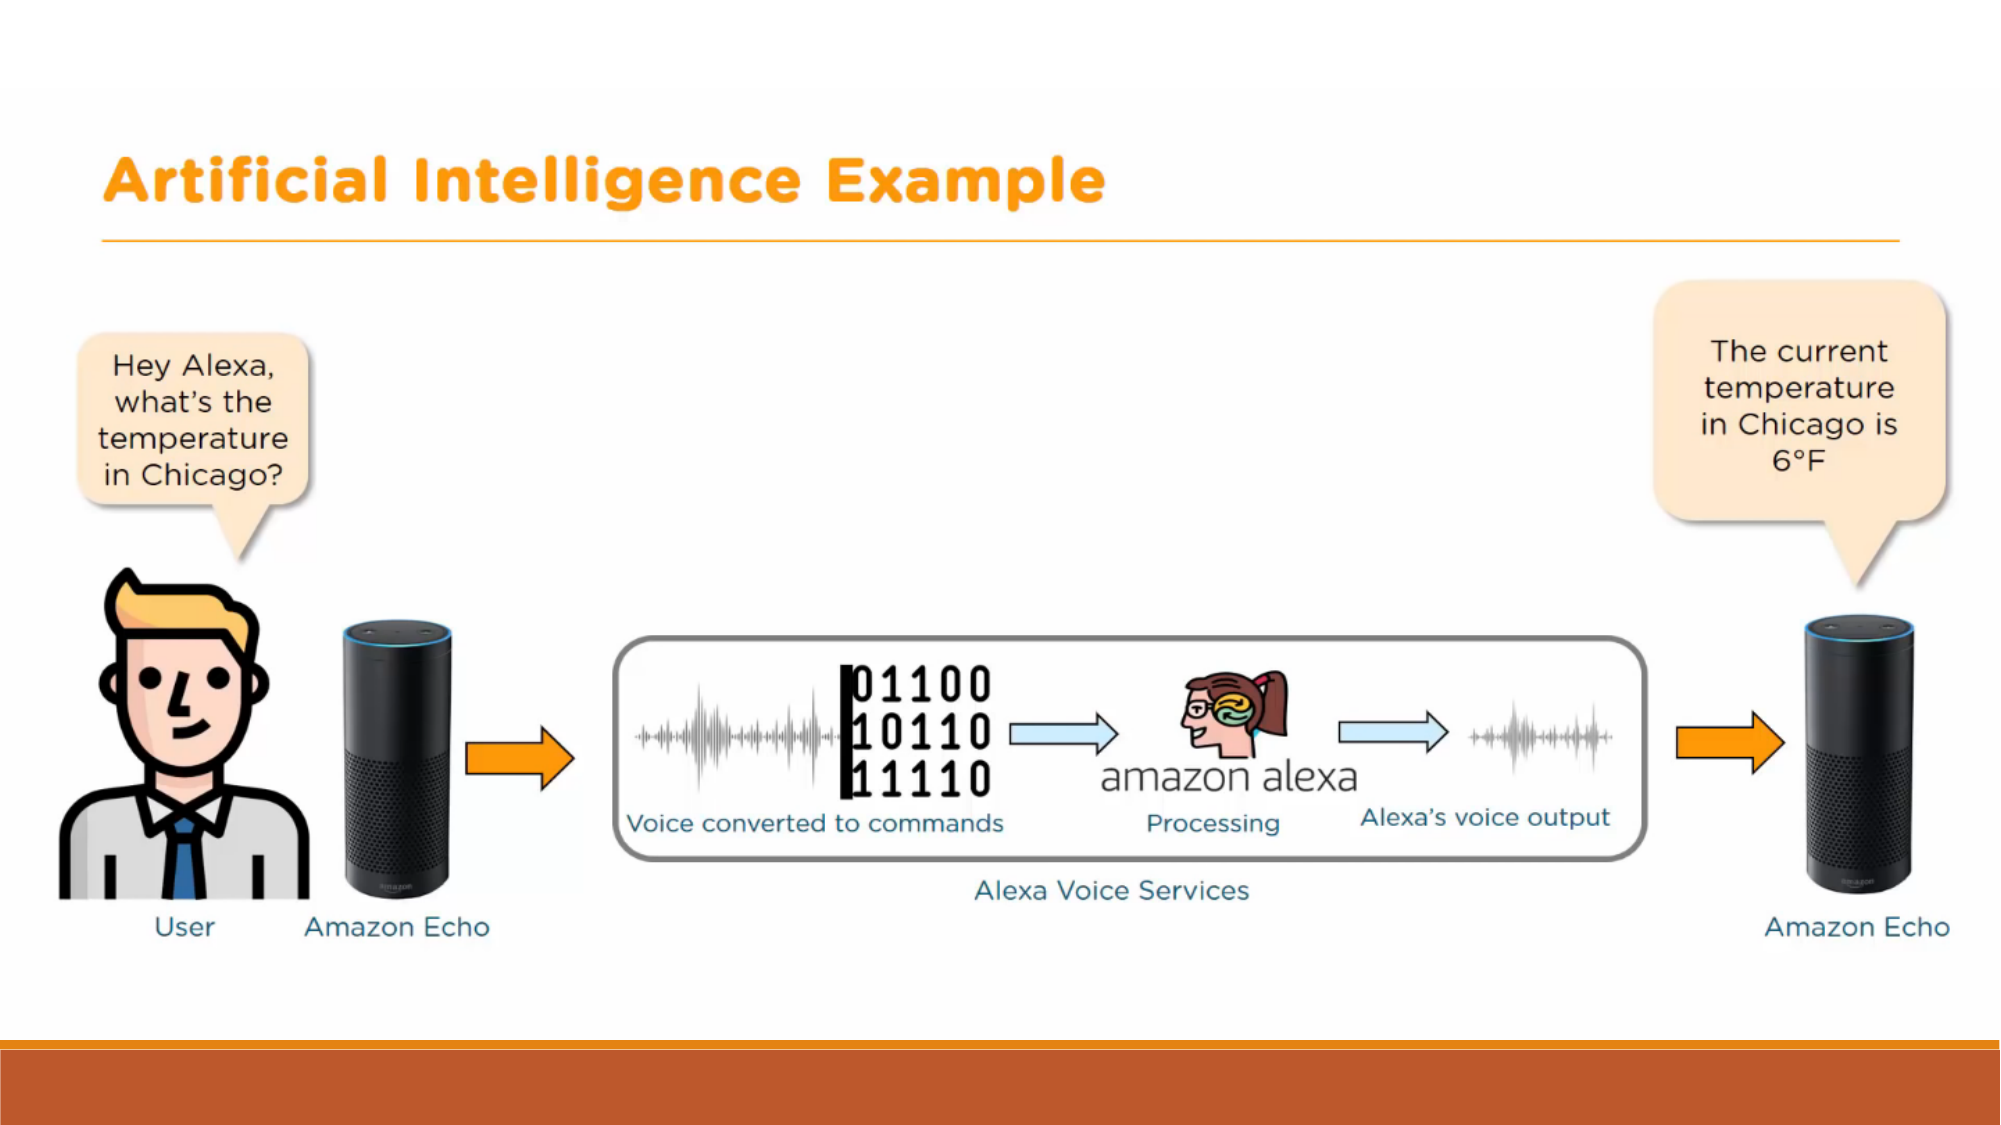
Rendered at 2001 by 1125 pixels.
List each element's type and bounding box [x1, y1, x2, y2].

picture [0, 88, 2000, 1040]
